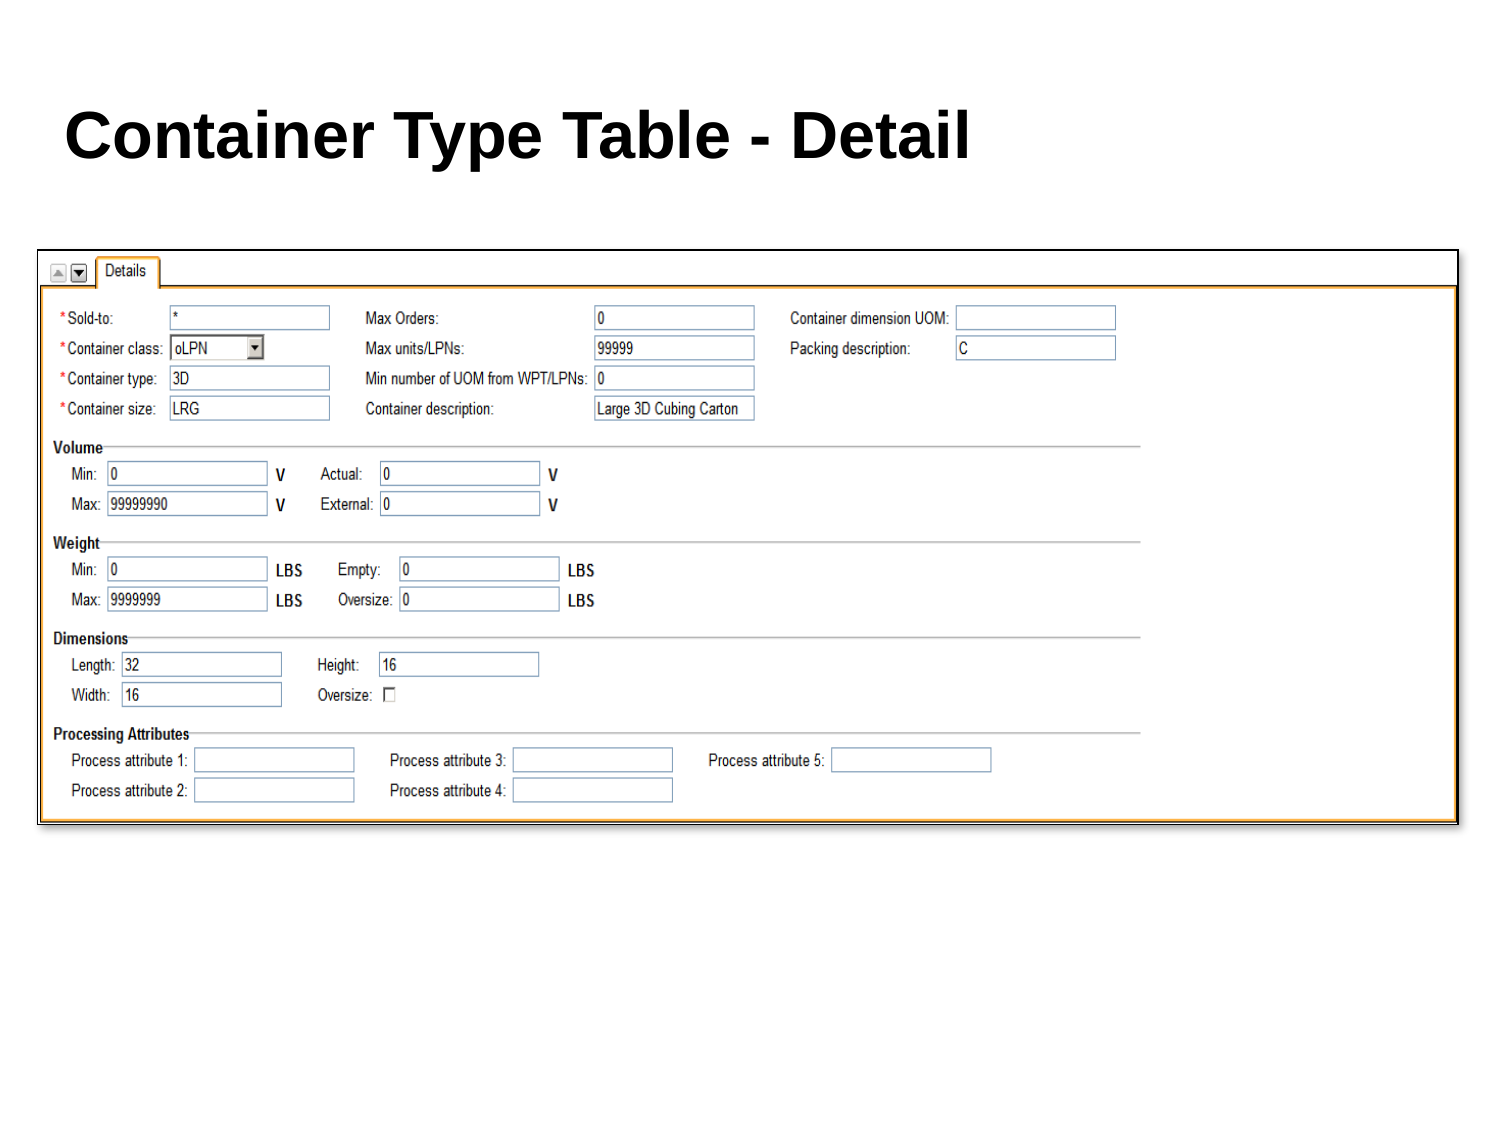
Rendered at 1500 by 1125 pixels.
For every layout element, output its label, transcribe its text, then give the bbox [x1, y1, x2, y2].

picture [38, 250, 1458, 825]
title Container Type Table - Detail [48, 83, 1447, 134]
